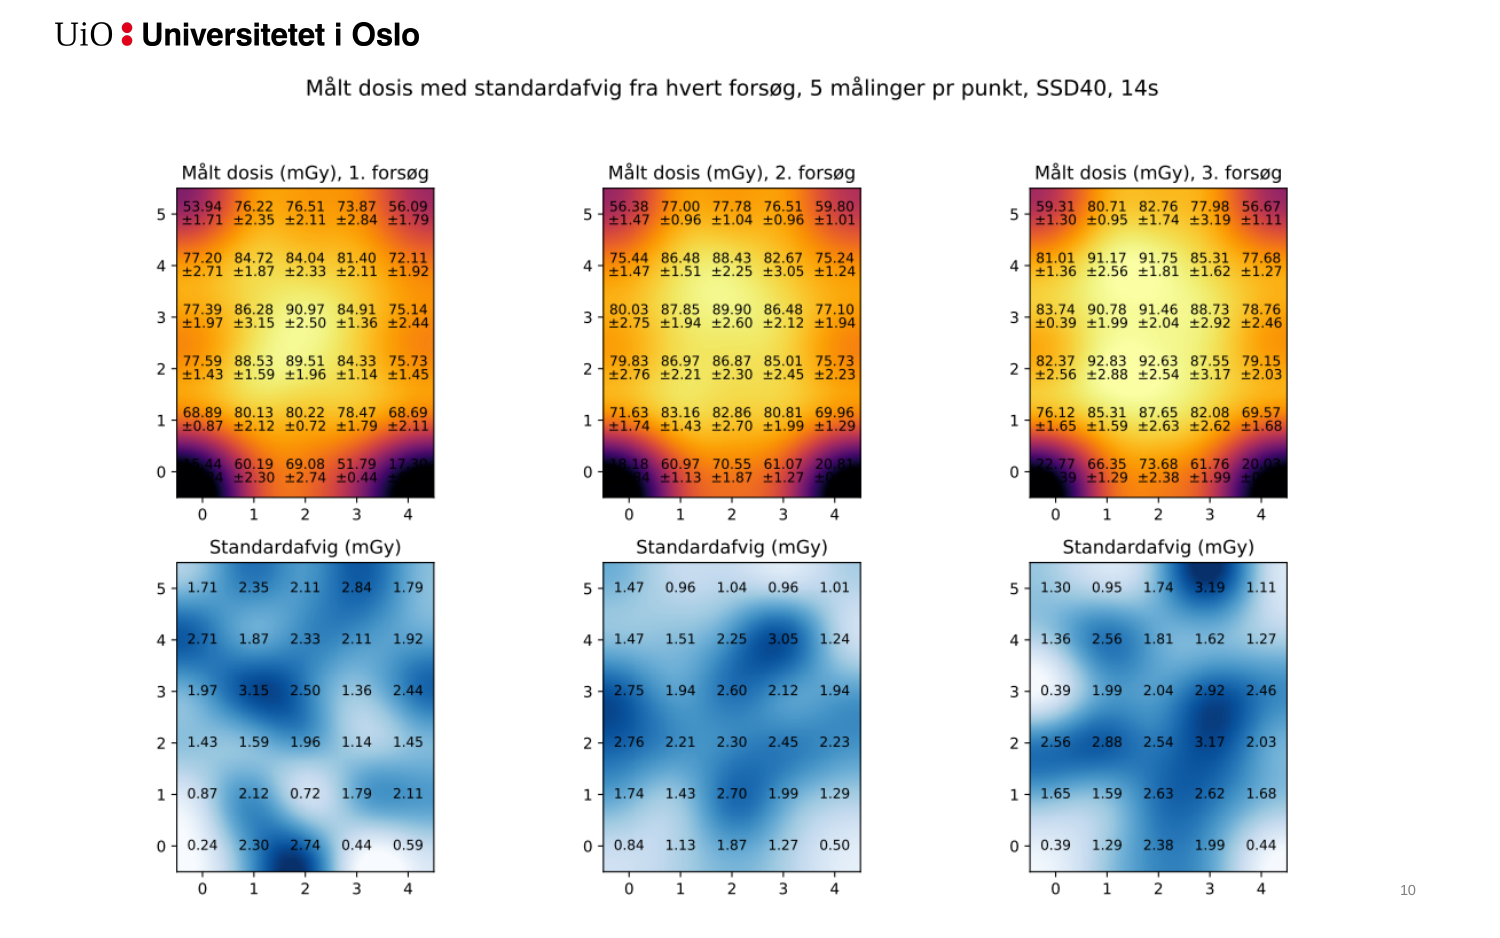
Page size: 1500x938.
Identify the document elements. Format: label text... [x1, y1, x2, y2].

picture [71, 59, 1390, 938]
slide_number 11 [1393, 874, 1429, 938]
picture [55, 22, 419, 46]
